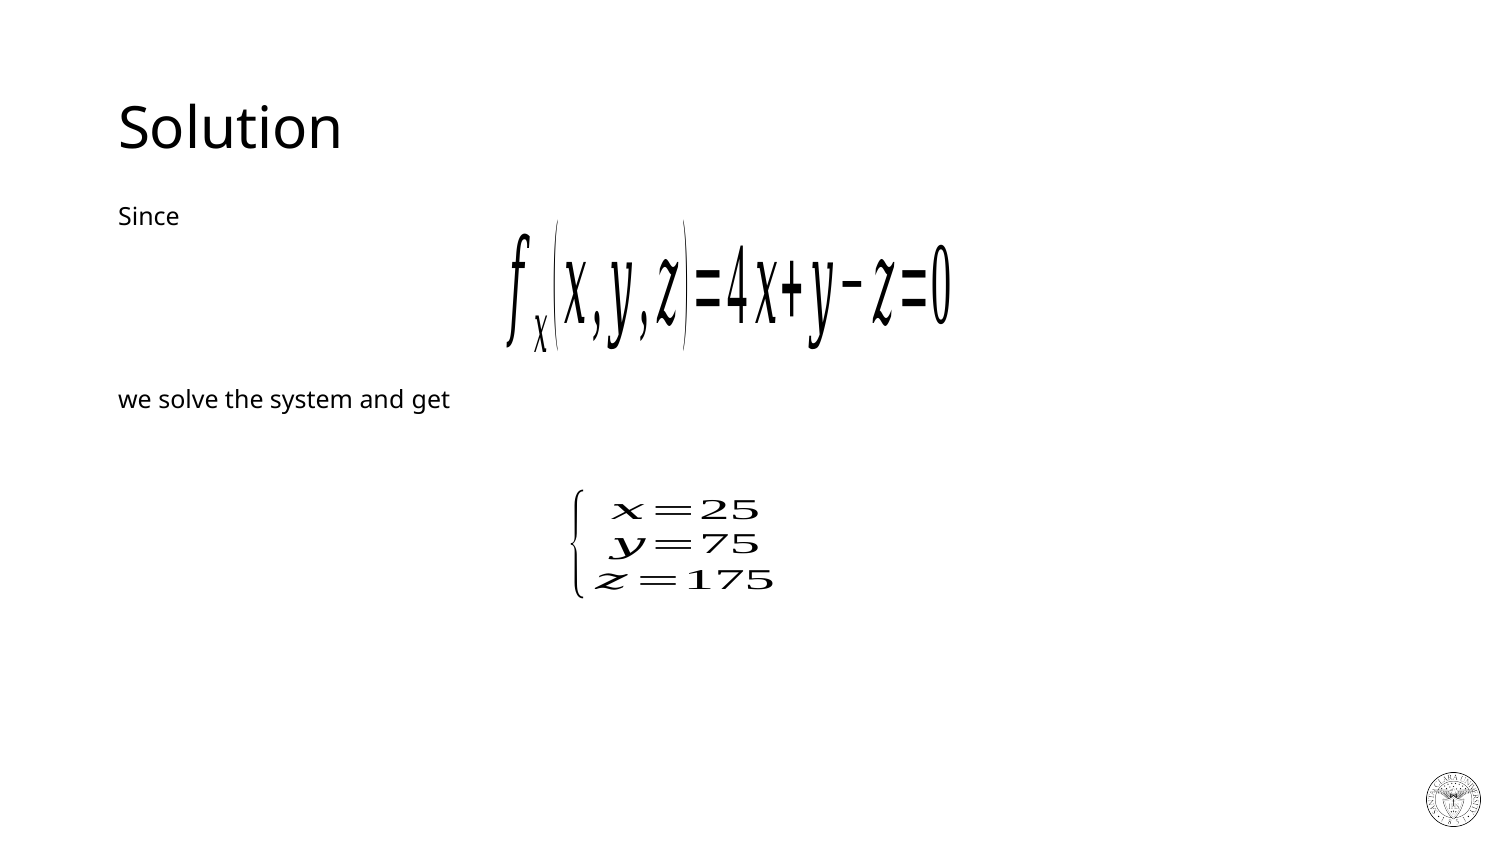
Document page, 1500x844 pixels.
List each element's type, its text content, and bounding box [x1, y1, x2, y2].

picture [1426, 772, 1481, 827]
list Since we solve the system and get [103, 193, 1397, 760]
title Solution [103, 44, 1397, 169]
